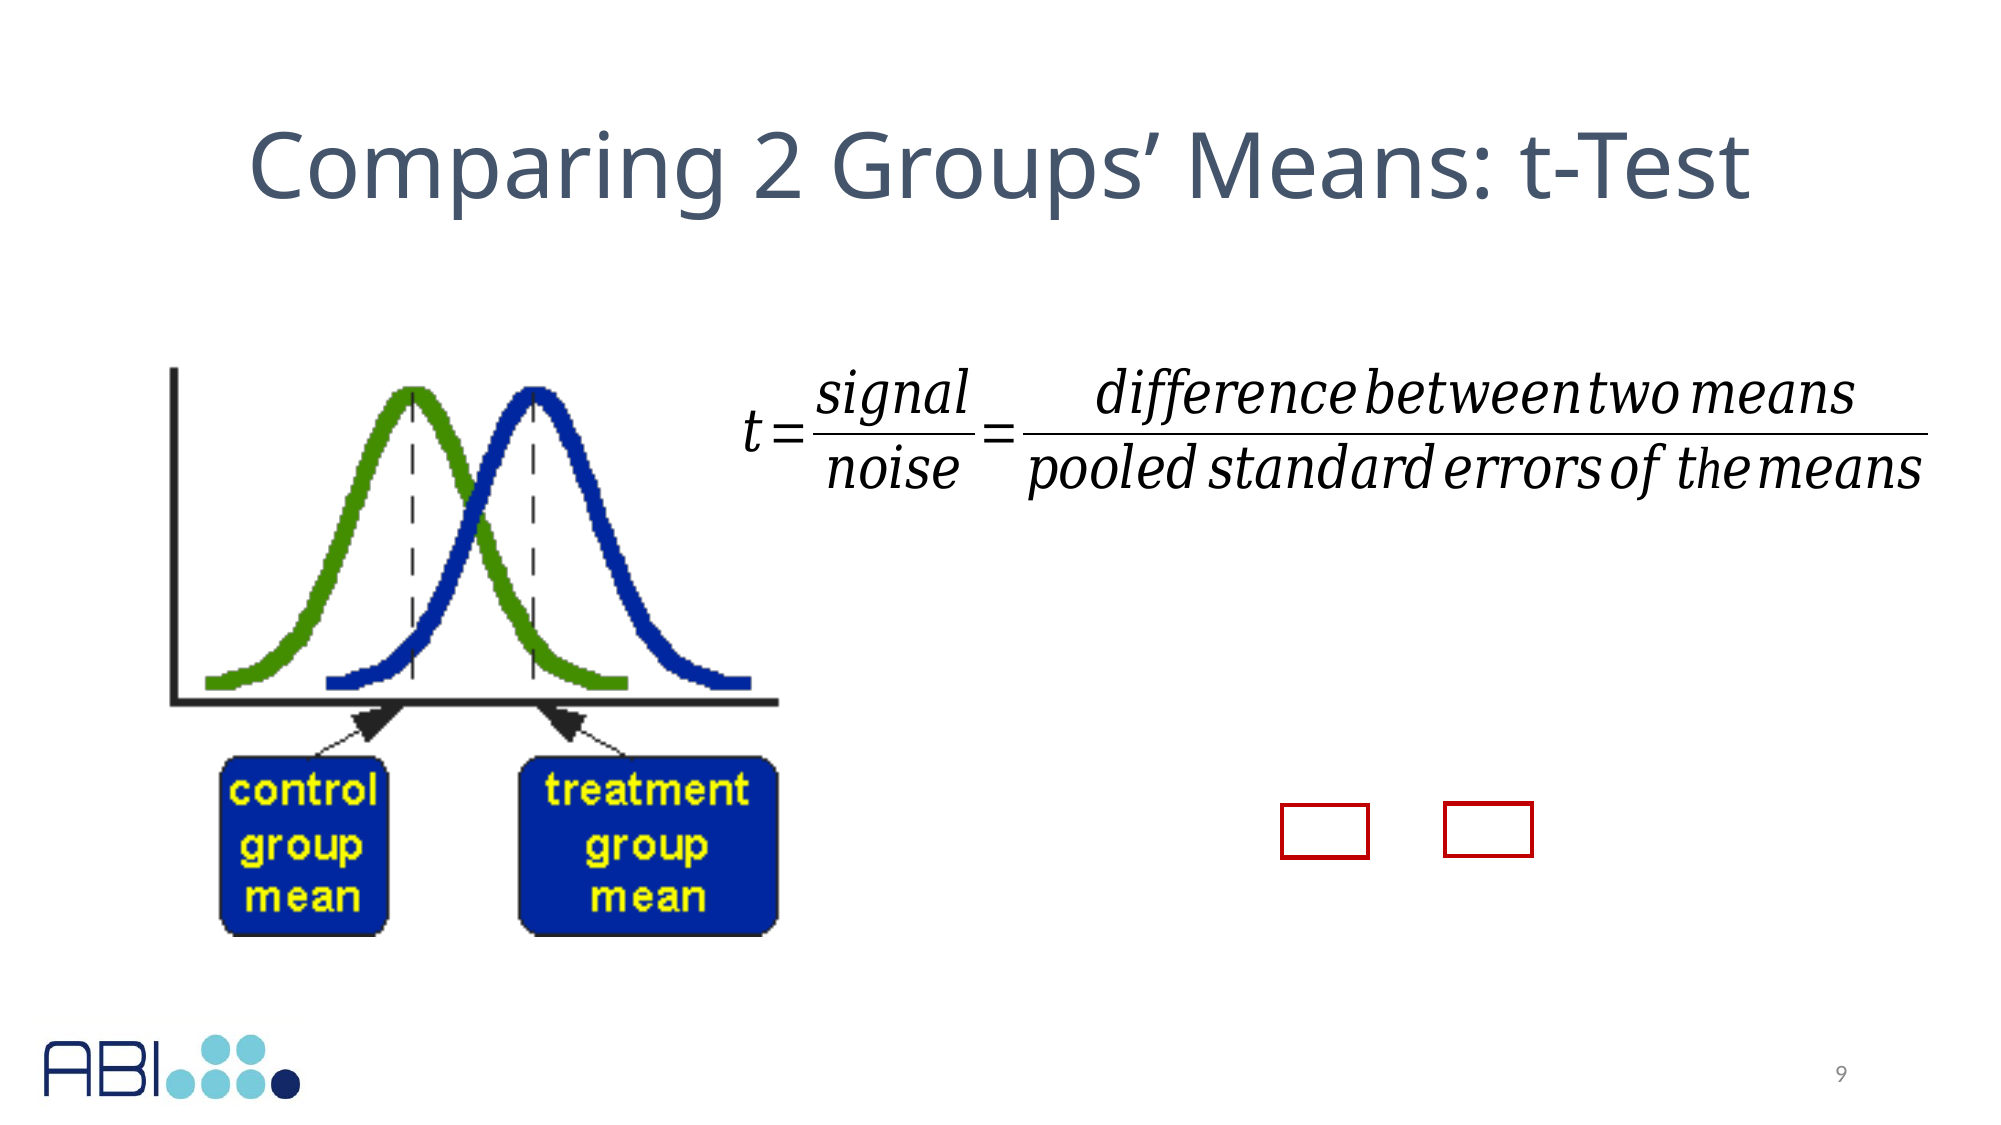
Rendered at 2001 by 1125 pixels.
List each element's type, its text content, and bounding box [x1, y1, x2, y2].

text_box [1444, 803, 1533, 857]
title Comparing 2 Groups’ Means: t-Test [137, 59, 1863, 278]
text_box [1281, 804, 1369, 859]
slide_number 9 [1412, 1042, 1863, 1103]
picture [30, 1018, 306, 1109]
picture [168, 363, 785, 937]
